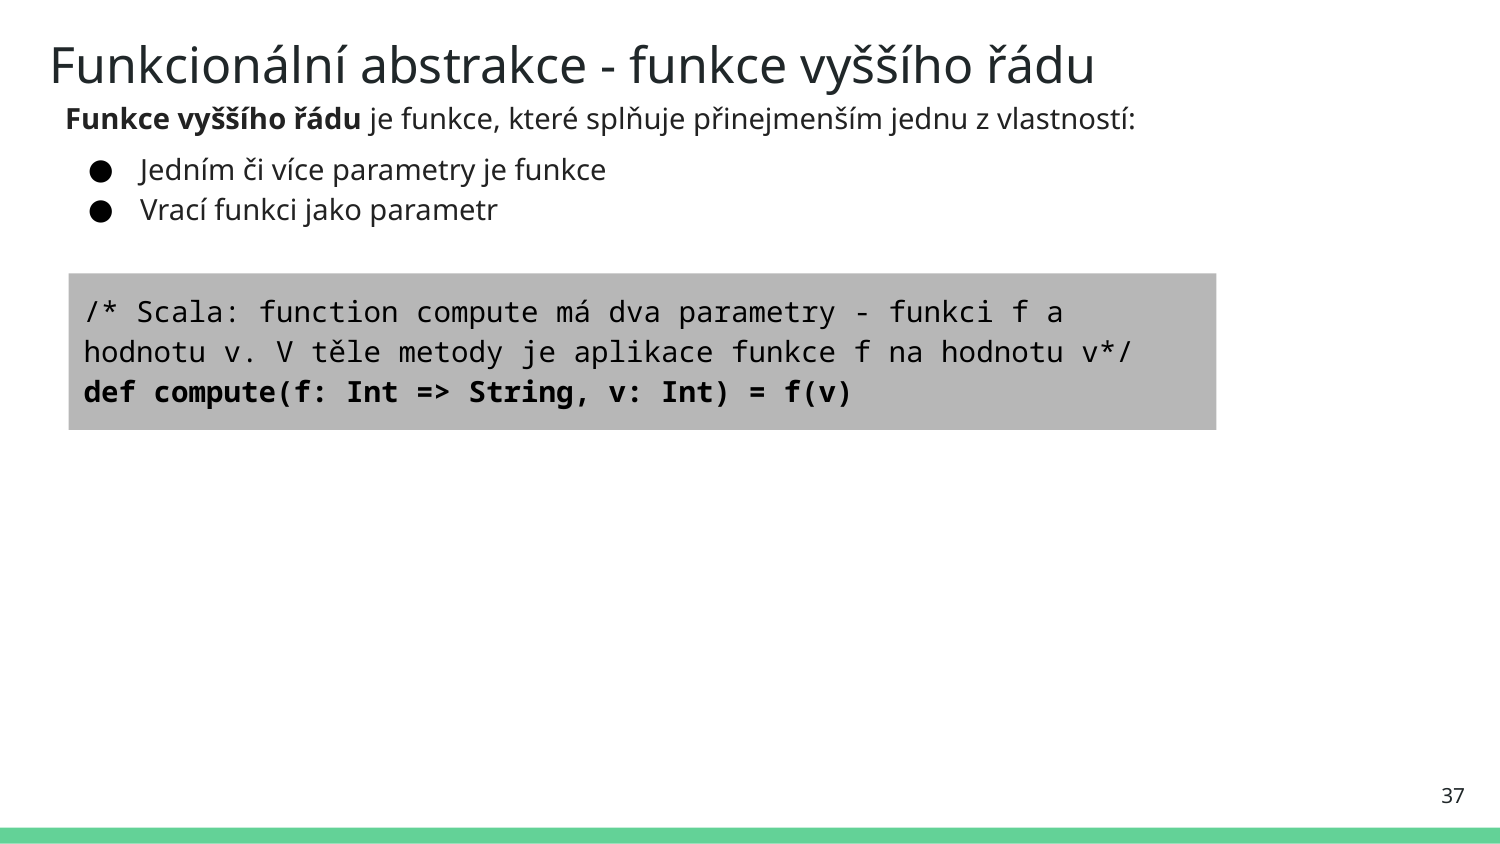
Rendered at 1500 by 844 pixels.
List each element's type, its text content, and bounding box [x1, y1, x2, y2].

text_box /* Scala: function compute má dva parametry - funkci f a hodnotu v. V těle metody je aplikace funkce f na hodnotu v*/ def compute(f: Int => String, v: Int) = f(v) [68, 273, 1217, 430]
title Funkcionální abstrakce - funkce vyššího řádu [34, 18, 1433, 113]
text_box Funkce vyššího řádu je funkce, které splňuje přinejmenším jednu z vlastností: Jedním či více parametry je funkce Vrací funkci jako parametr [50, 103, 1180, 218]
slide_number 37 [1389, 764, 1480, 830]
